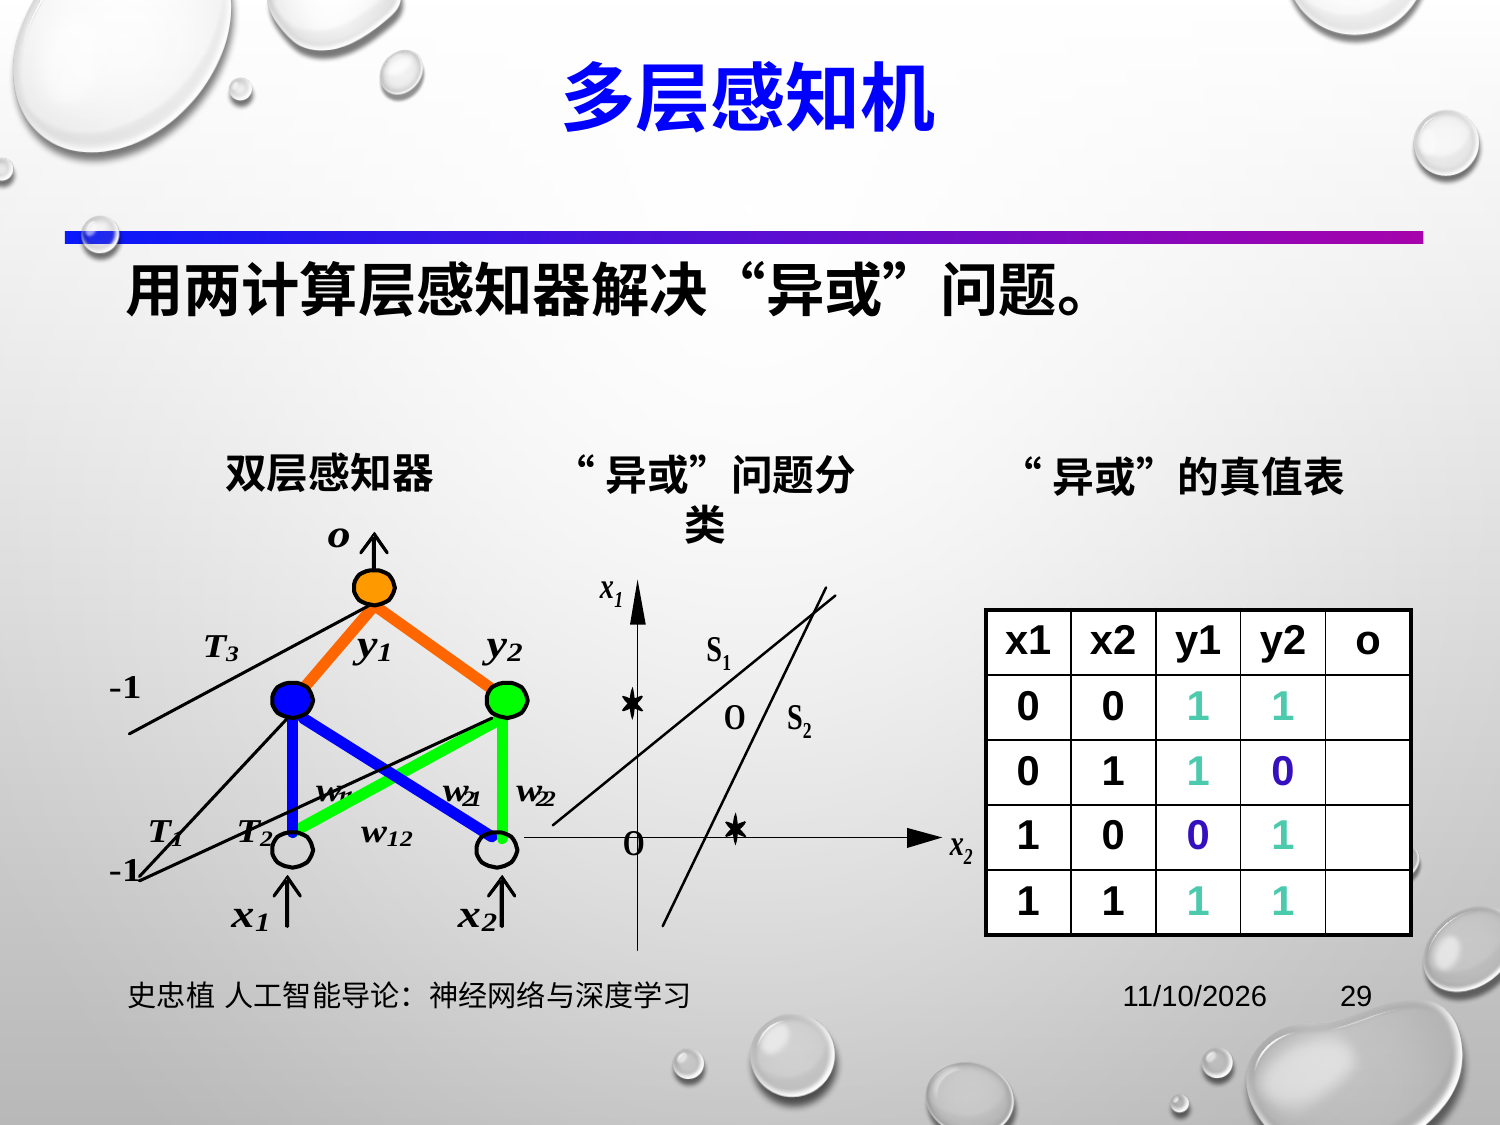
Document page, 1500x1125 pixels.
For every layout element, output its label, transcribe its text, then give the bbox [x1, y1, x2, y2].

table_header x2 [1072, 612, 1155, 674]
table_header o [1326, 612, 1409, 674]
table_cell 0 [1004, 741, 1070, 804]
picture [0, 0, 1500, 1125]
table_cell 0 [1004, 676, 1070, 739]
table_cell 1 [1004, 806, 1070, 869]
text_box “异或”的真值表 [1001, 443, 1375, 509]
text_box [470, 441, 999, 982]
table_cell 1 [1157, 741, 1240, 804]
table_cell 1 [1241, 871, 1325, 933]
table_cell [1326, 806, 1409, 869]
table_cell [1326, 741, 1409, 804]
table_cell 1 [1072, 871, 1155, 933]
table_cell 1 [1157, 676, 1240, 739]
table_cell 1 [1241, 676, 1325, 739]
table_cell 1 [1157, 871, 1240, 933]
table_cell 0 [1072, 676, 1155, 739]
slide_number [944, 965, 1283, 1025]
title 多层感知机 [110, 7, 1386, 195]
footer 史忠植 人工智能导论：神经网络与深度学习 [112, 984, 934, 1025]
table_cell 1 [1072, 741, 1155, 804]
table_header y1 [1157, 612, 1240, 674]
table_cell [1326, 676, 1409, 739]
table_cell 0 [1072, 806, 1155, 869]
table_header x1 [1004, 612, 1070, 674]
text_box 用两计算层感知器解决“异或”问题。 [110, 245, 1181, 331]
table_cell 0 [1157, 806, 1240, 869]
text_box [108, 439, 475, 976]
slide_number 29 [1293, 965, 1388, 1025]
table_cell 1 [1241, 806, 1325, 869]
table_cell [1326, 871, 1409, 933]
table_cell 1 [1004, 871, 1070, 933]
table_cell 0 [1241, 741, 1325, 804]
table_header y2 [1241, 612, 1325, 674]
